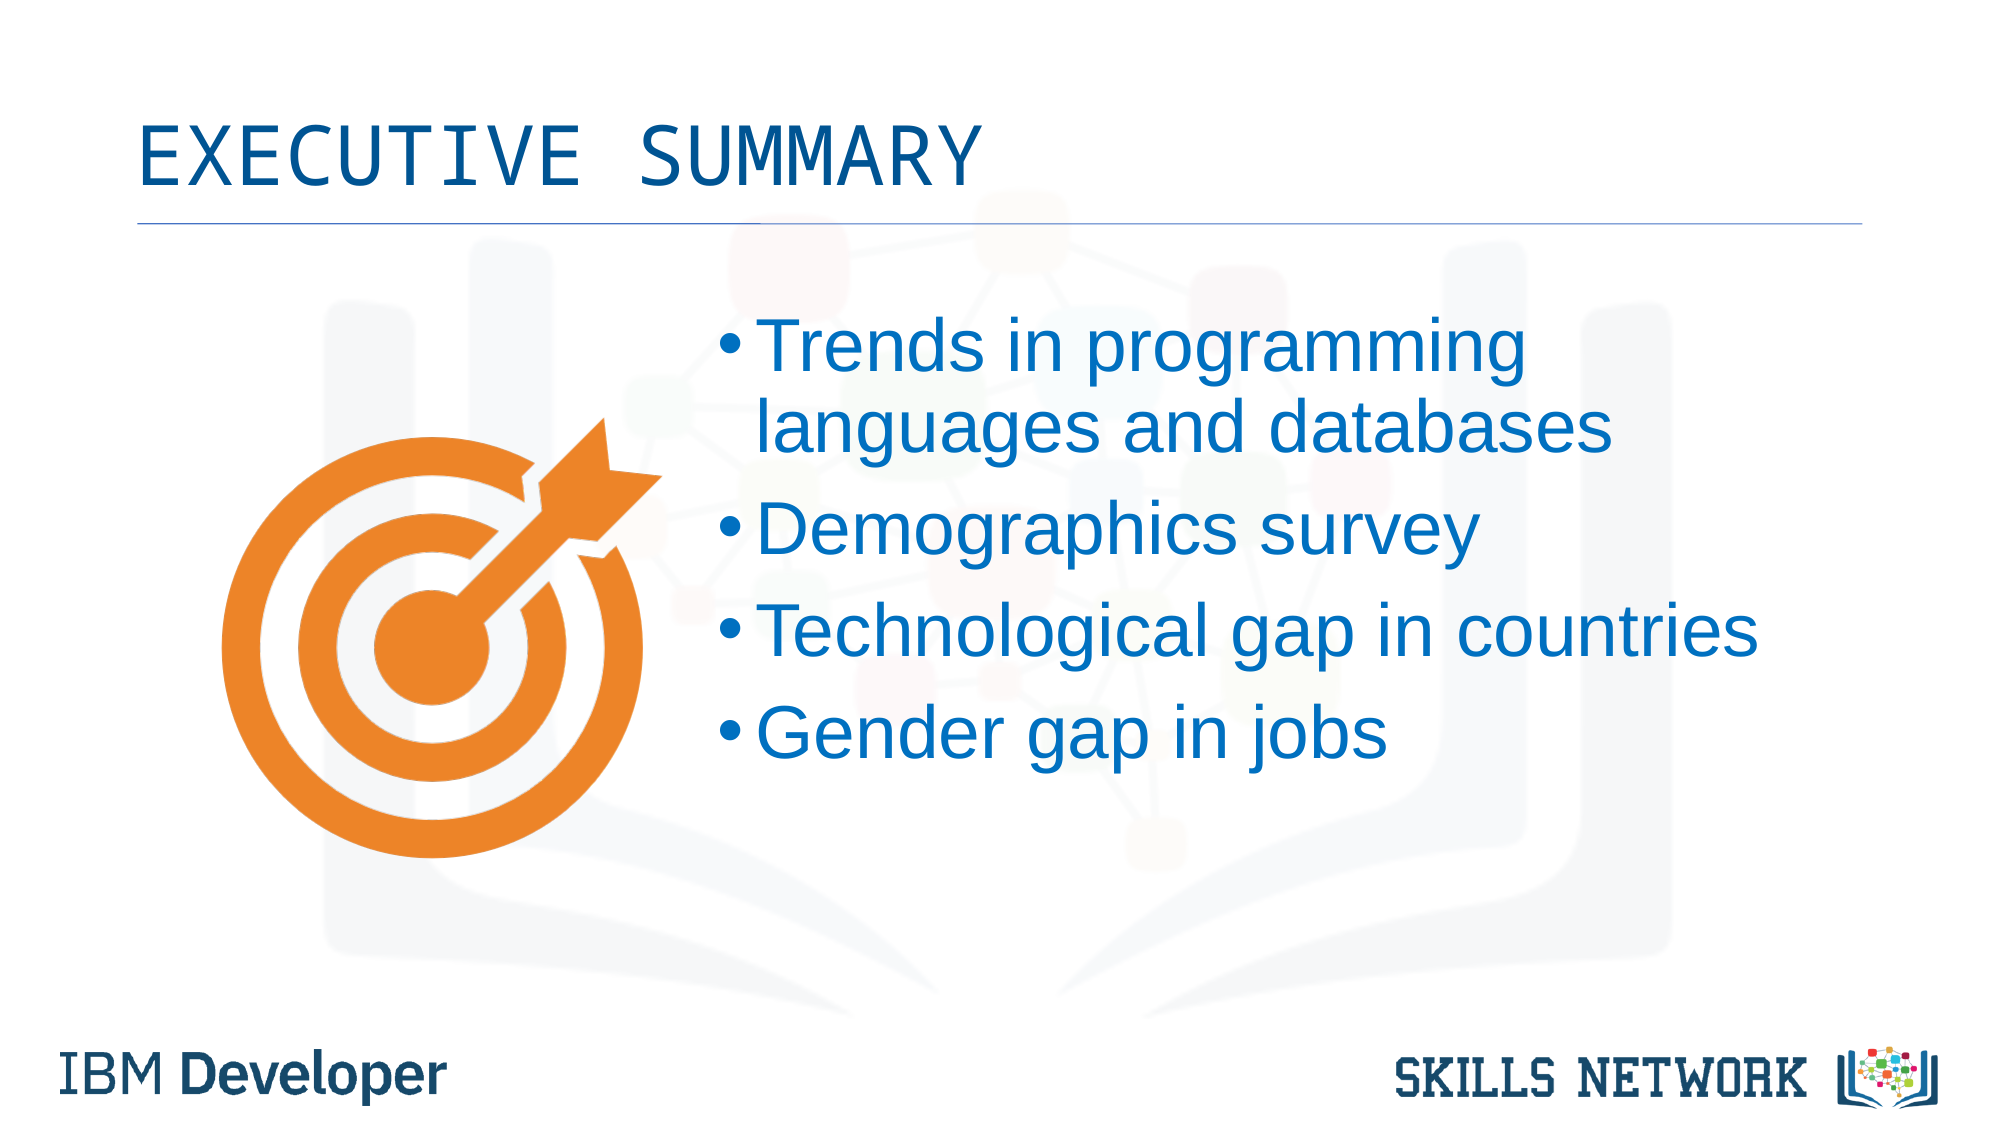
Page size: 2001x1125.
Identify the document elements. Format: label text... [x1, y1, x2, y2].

title EXECUTIVE SUMMARY [120, 50, 1526, 268]
list Trends in programming languages and databases ﻿﻿Demographics survey ﻿﻿Technological gap in countries ﻿﻿Gender gap in jobs [702, 299, 1863, 1032]
picture [178, 377, 703, 902]
picture [55, 1045, 459, 1108]
picture [1390, 1045, 1945, 1111]
